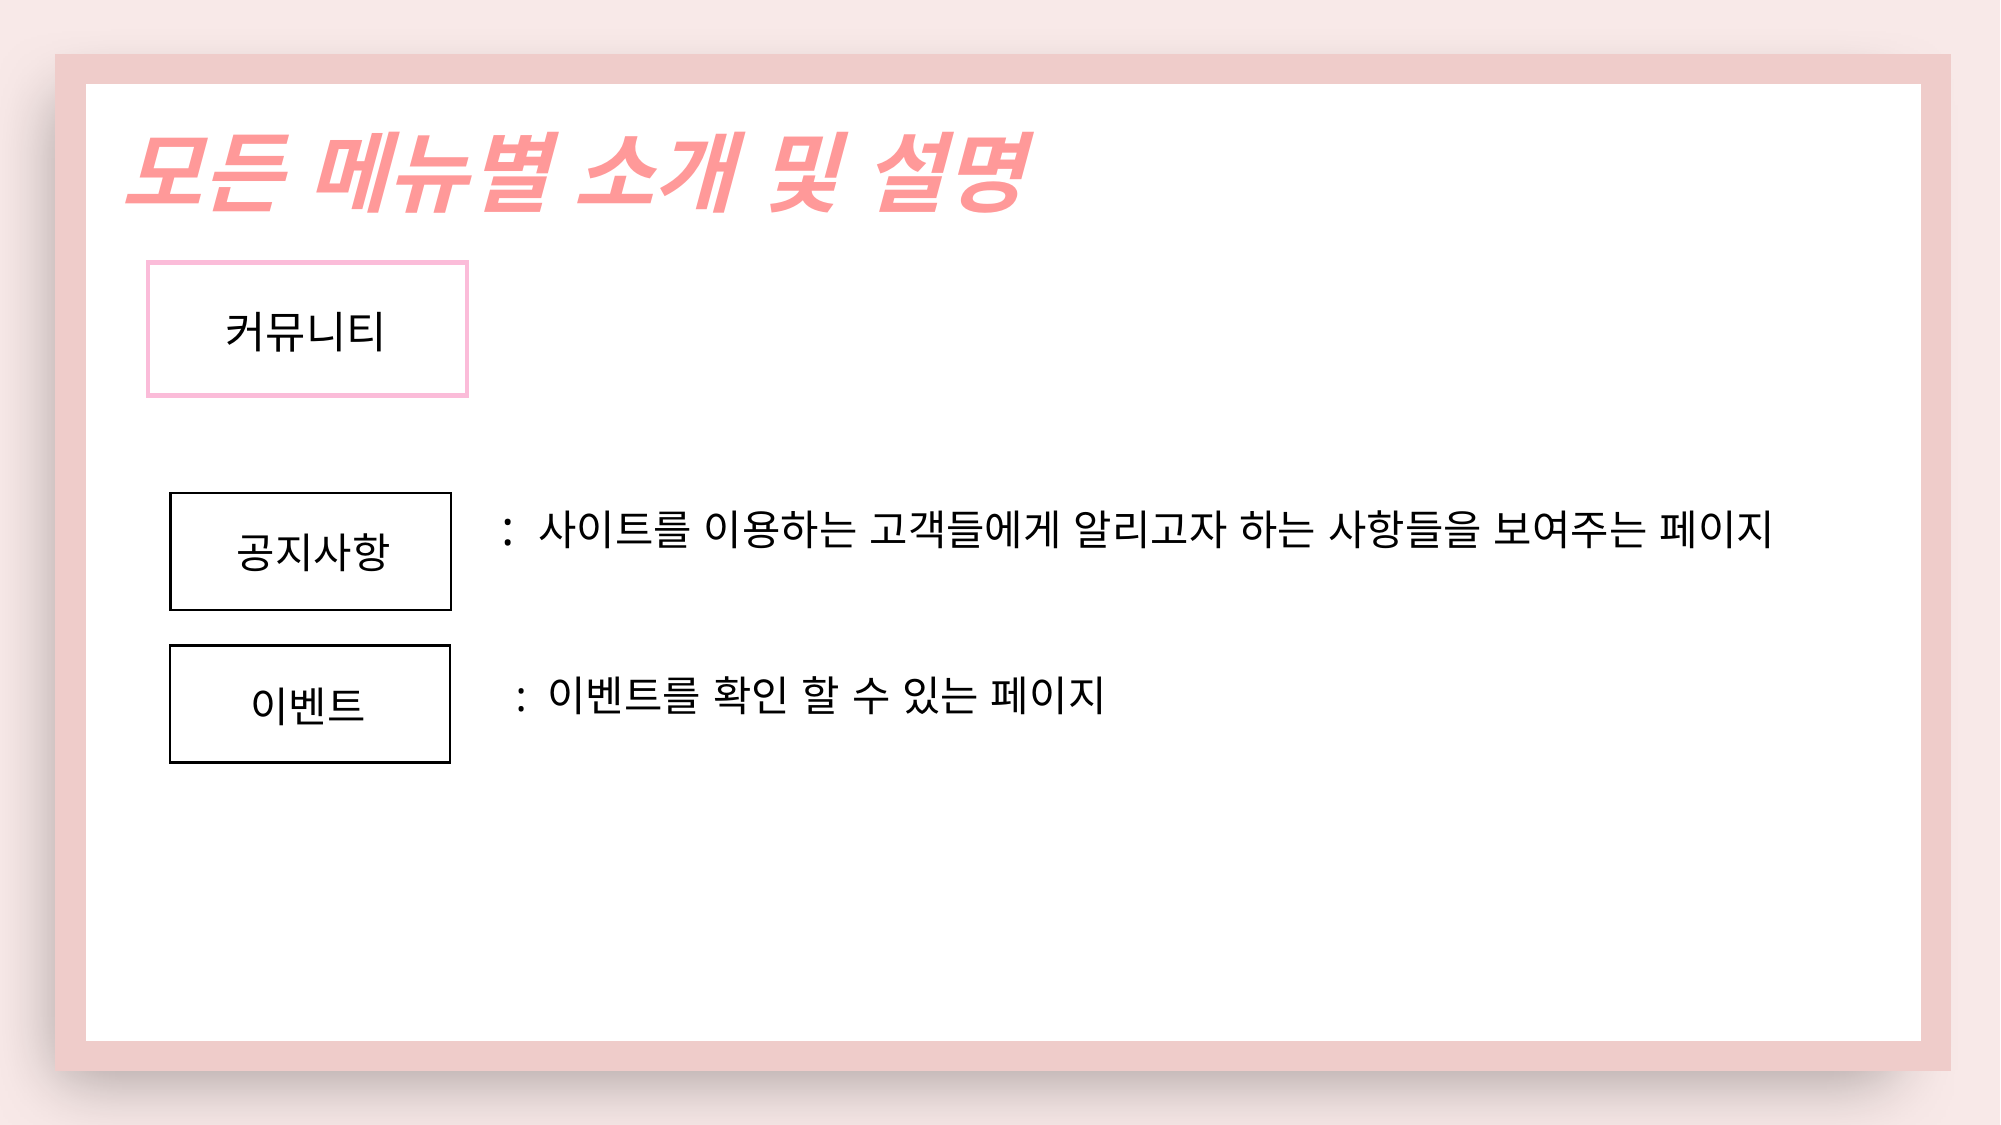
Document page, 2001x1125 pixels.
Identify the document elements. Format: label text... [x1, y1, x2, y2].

text_box [169, 644, 451, 678]
text_box 커뮤니티 [468, 302, 475, 378]
text_box : 이벤트를 확인 할 수 있는 페이지 [500, 667, 1870, 795]
text_box : 사이트를 이용하는 고객들에게 알리고자 하는 사항들을 보여주는 페이지 [486, 496, 1856, 624]
text_box 모든 메뉴별 소개 및 설명 [107, 111, 1893, 231]
text_box [169, 754, 451, 764]
text_box [169, 492, 452, 524]
text_box [169, 601, 452, 611]
text_box 커뮤니티 [137, 302, 147, 378]
text_box [69, 68, 1937, 1057]
text_box [147, 262, 468, 397]
text_box 이벤트 [139, 678, 478, 754]
text_box [195, 518, 486, 594]
text_box 공지사항 [145, 524, 483, 601]
